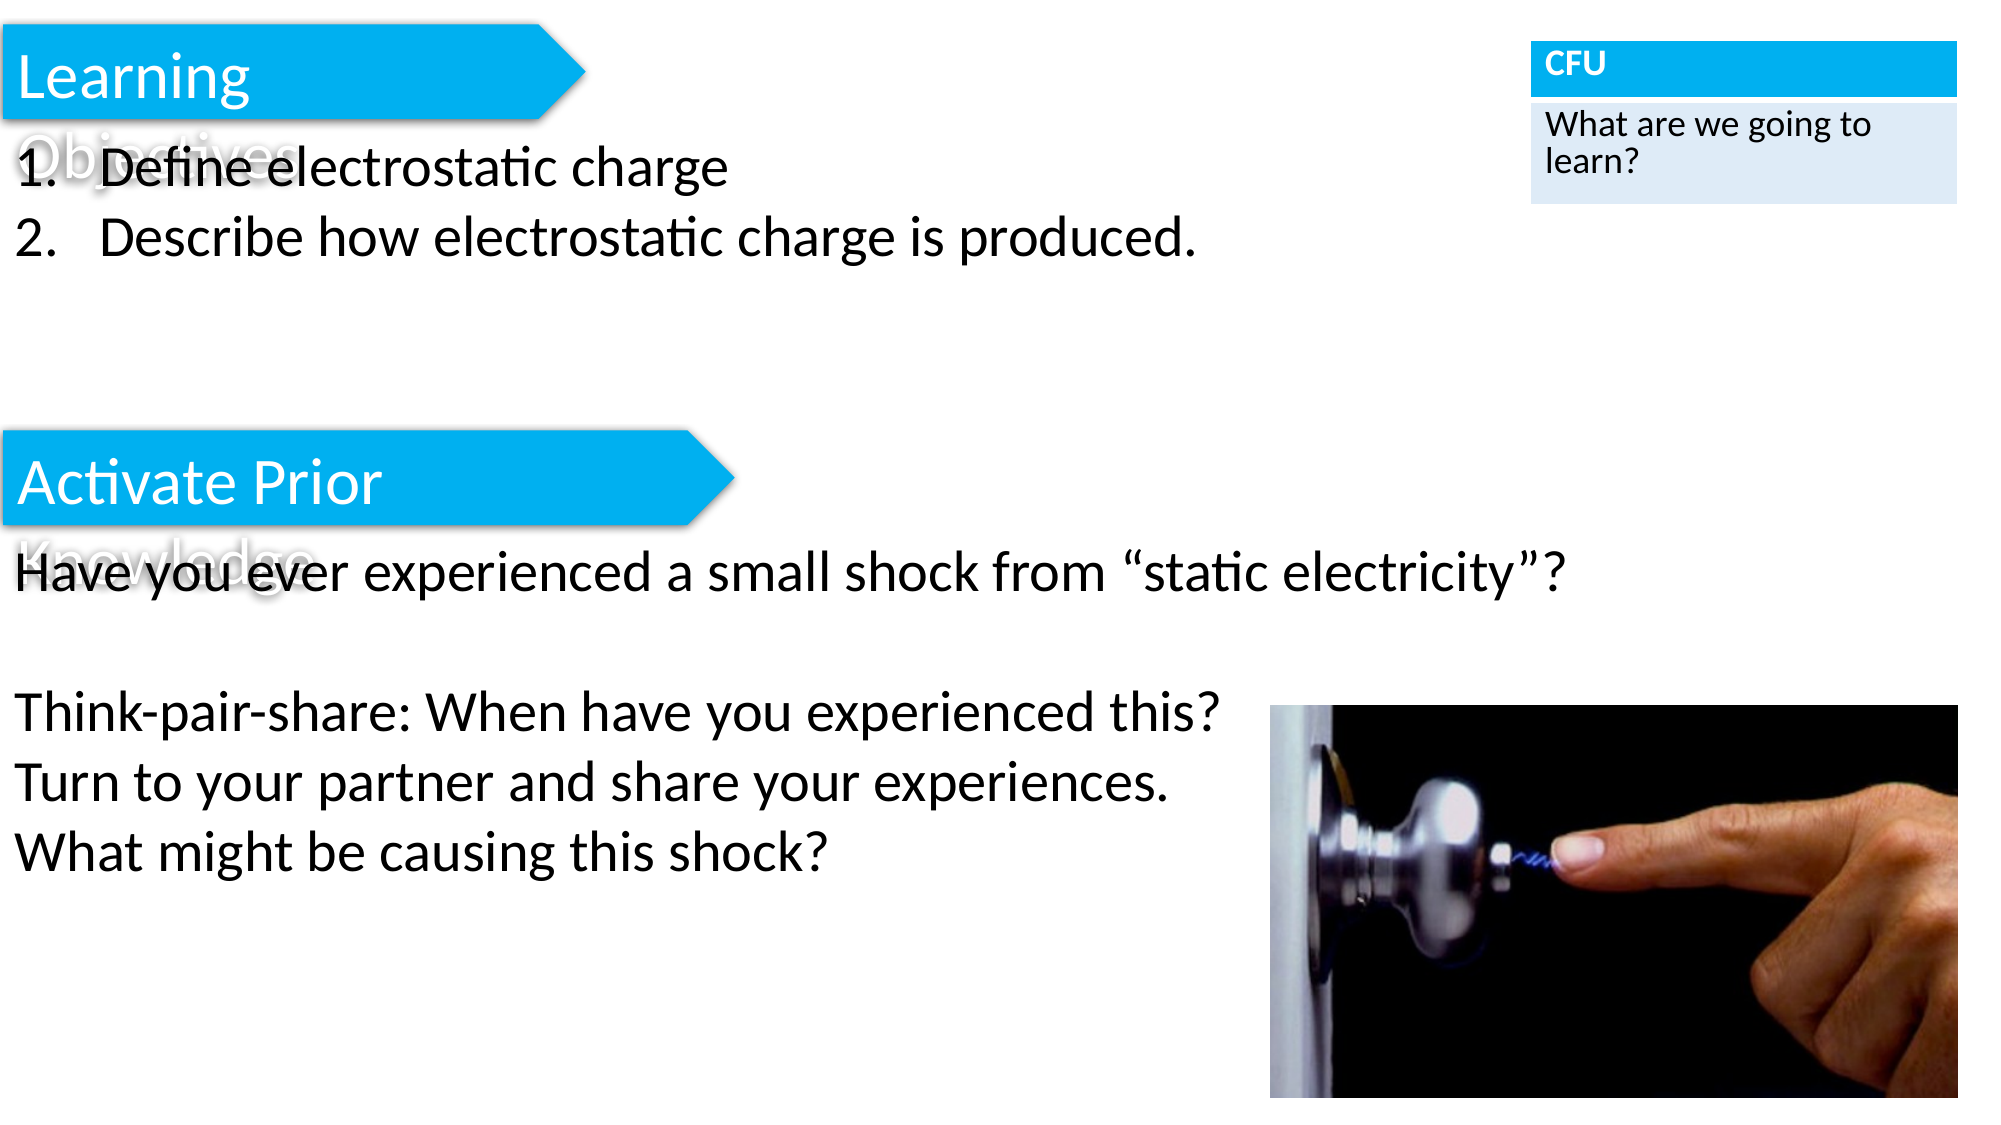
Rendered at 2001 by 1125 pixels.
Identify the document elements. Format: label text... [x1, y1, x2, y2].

text_box Define electrostatic charge Describe how electrostatic charge is produced. [0, 120, 1572, 345]
table_header CFU [1531, 41, 1957, 97]
picture [1270, 705, 1958, 1098]
text_box Learning Objectives [3, 24, 586, 119]
table_cell What are we going to learn? [1531, 103, 1957, 204]
text_box Have you ever experienced a small shock from “static electricity”? Think-pair-share: When have you experienced this? Turn to your partner and share your experiences. What might be causing this shock? [0, 526, 1827, 1101]
text_box Activate Prior Knowledge [3, 430, 735, 526]
